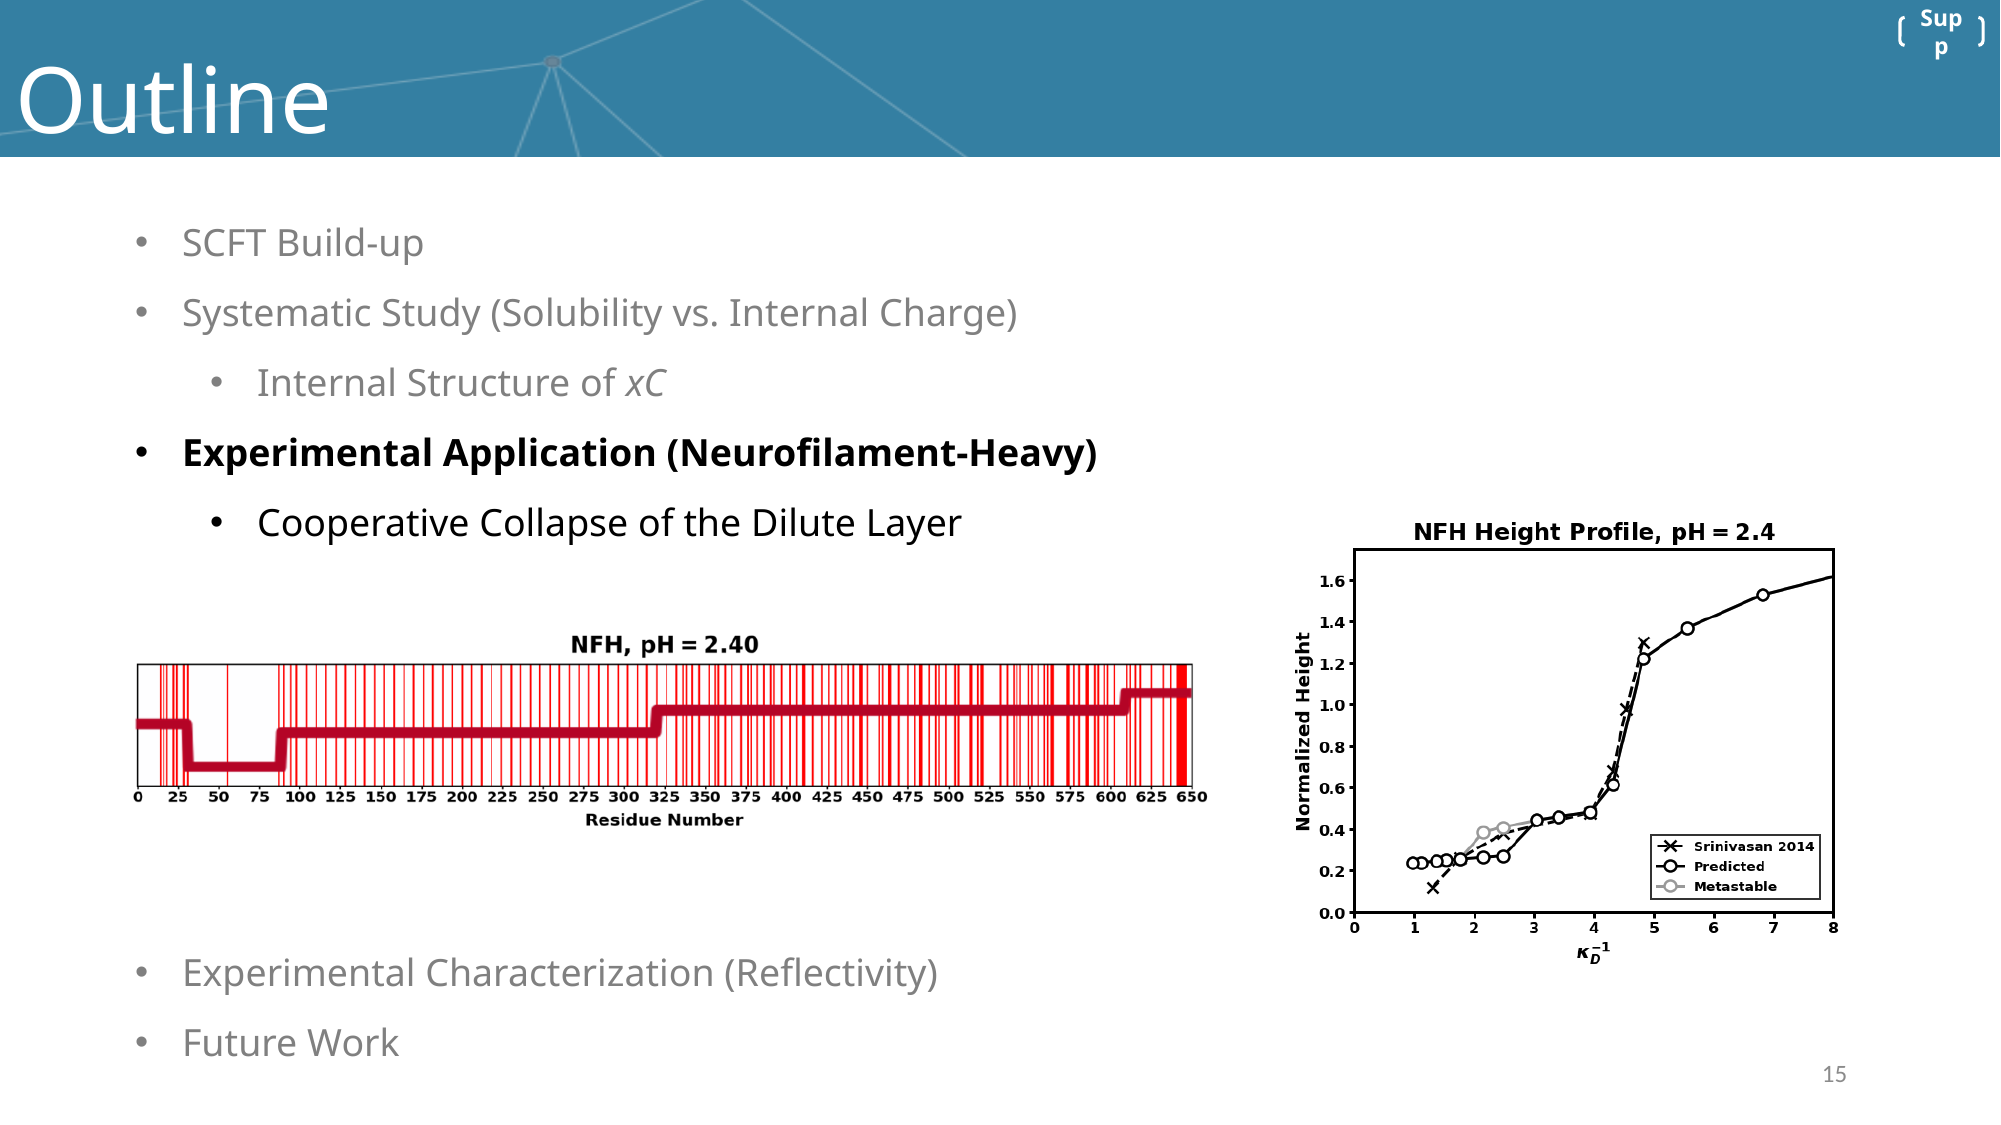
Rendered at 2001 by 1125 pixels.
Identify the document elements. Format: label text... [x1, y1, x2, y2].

picture [120, 613, 1213, 843]
text_box SCFT Build-up Systematic Study (Solubility vs. Internal Charge) Internal Structure of xC Experimental Application (Neurofilament-Heavy) Cooperative Collapse of the Dilute Layer [120, 211, 1141, 552]
slide_number 15 [1412, 1042, 1863, 1103]
text_box Experimental Characterization (Reflectivity) Future Work [120, 941, 1092, 1072]
title Outline [0, 22, 1725, 154]
picture [1289, 513, 1845, 973]
